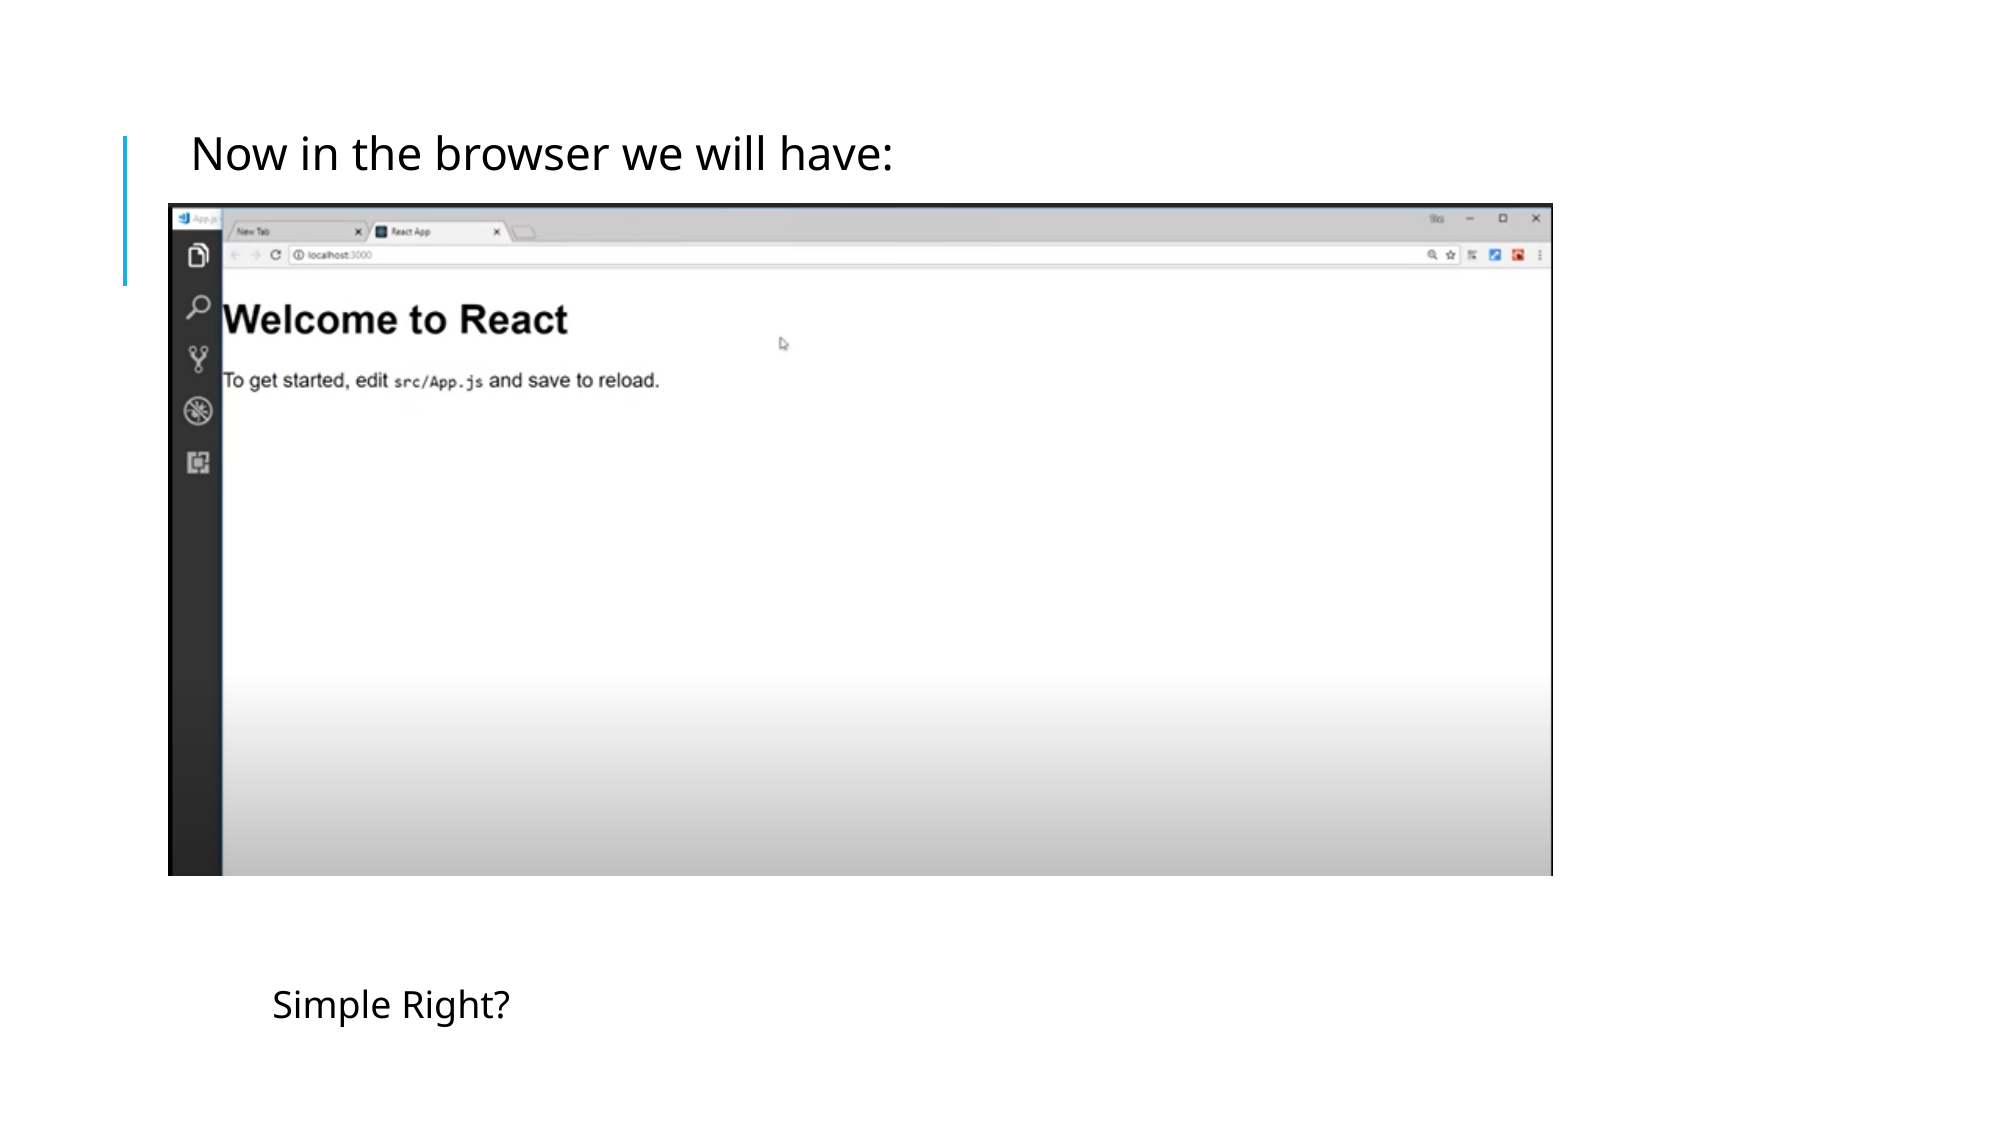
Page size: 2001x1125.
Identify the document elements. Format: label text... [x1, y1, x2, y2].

text_box Simple Right? [257, 973, 1146, 1034]
list Now in the browser we will have: [168, 123, 1763, 784]
picture [167, 203, 1553, 876]
